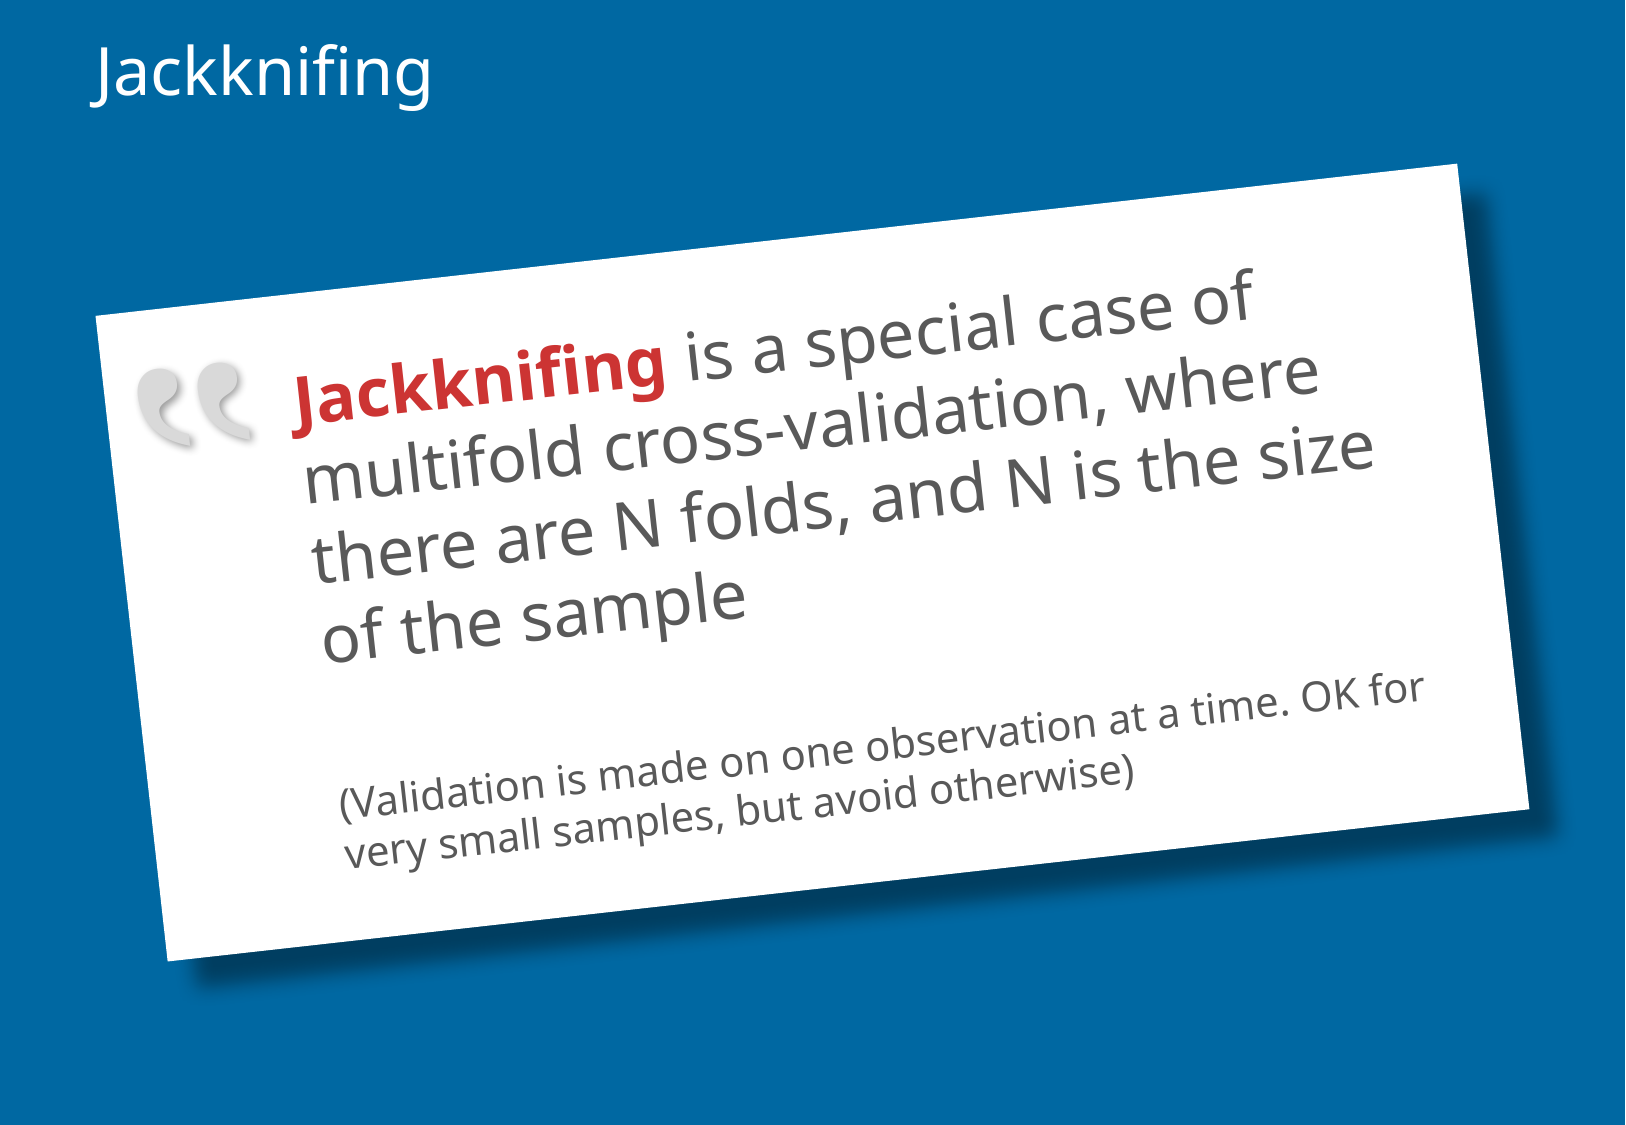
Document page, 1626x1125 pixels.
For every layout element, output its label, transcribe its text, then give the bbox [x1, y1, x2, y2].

title Jackknifing [80, 0, 1543, 138]
list Jackknifing is a special case of multifold cross-validation, where there are N folds, and N is the size of the sample (Validation is made on one observation at a time. OK for very small samples, but avoid otherwise) [269, 184, 1505, 926]
